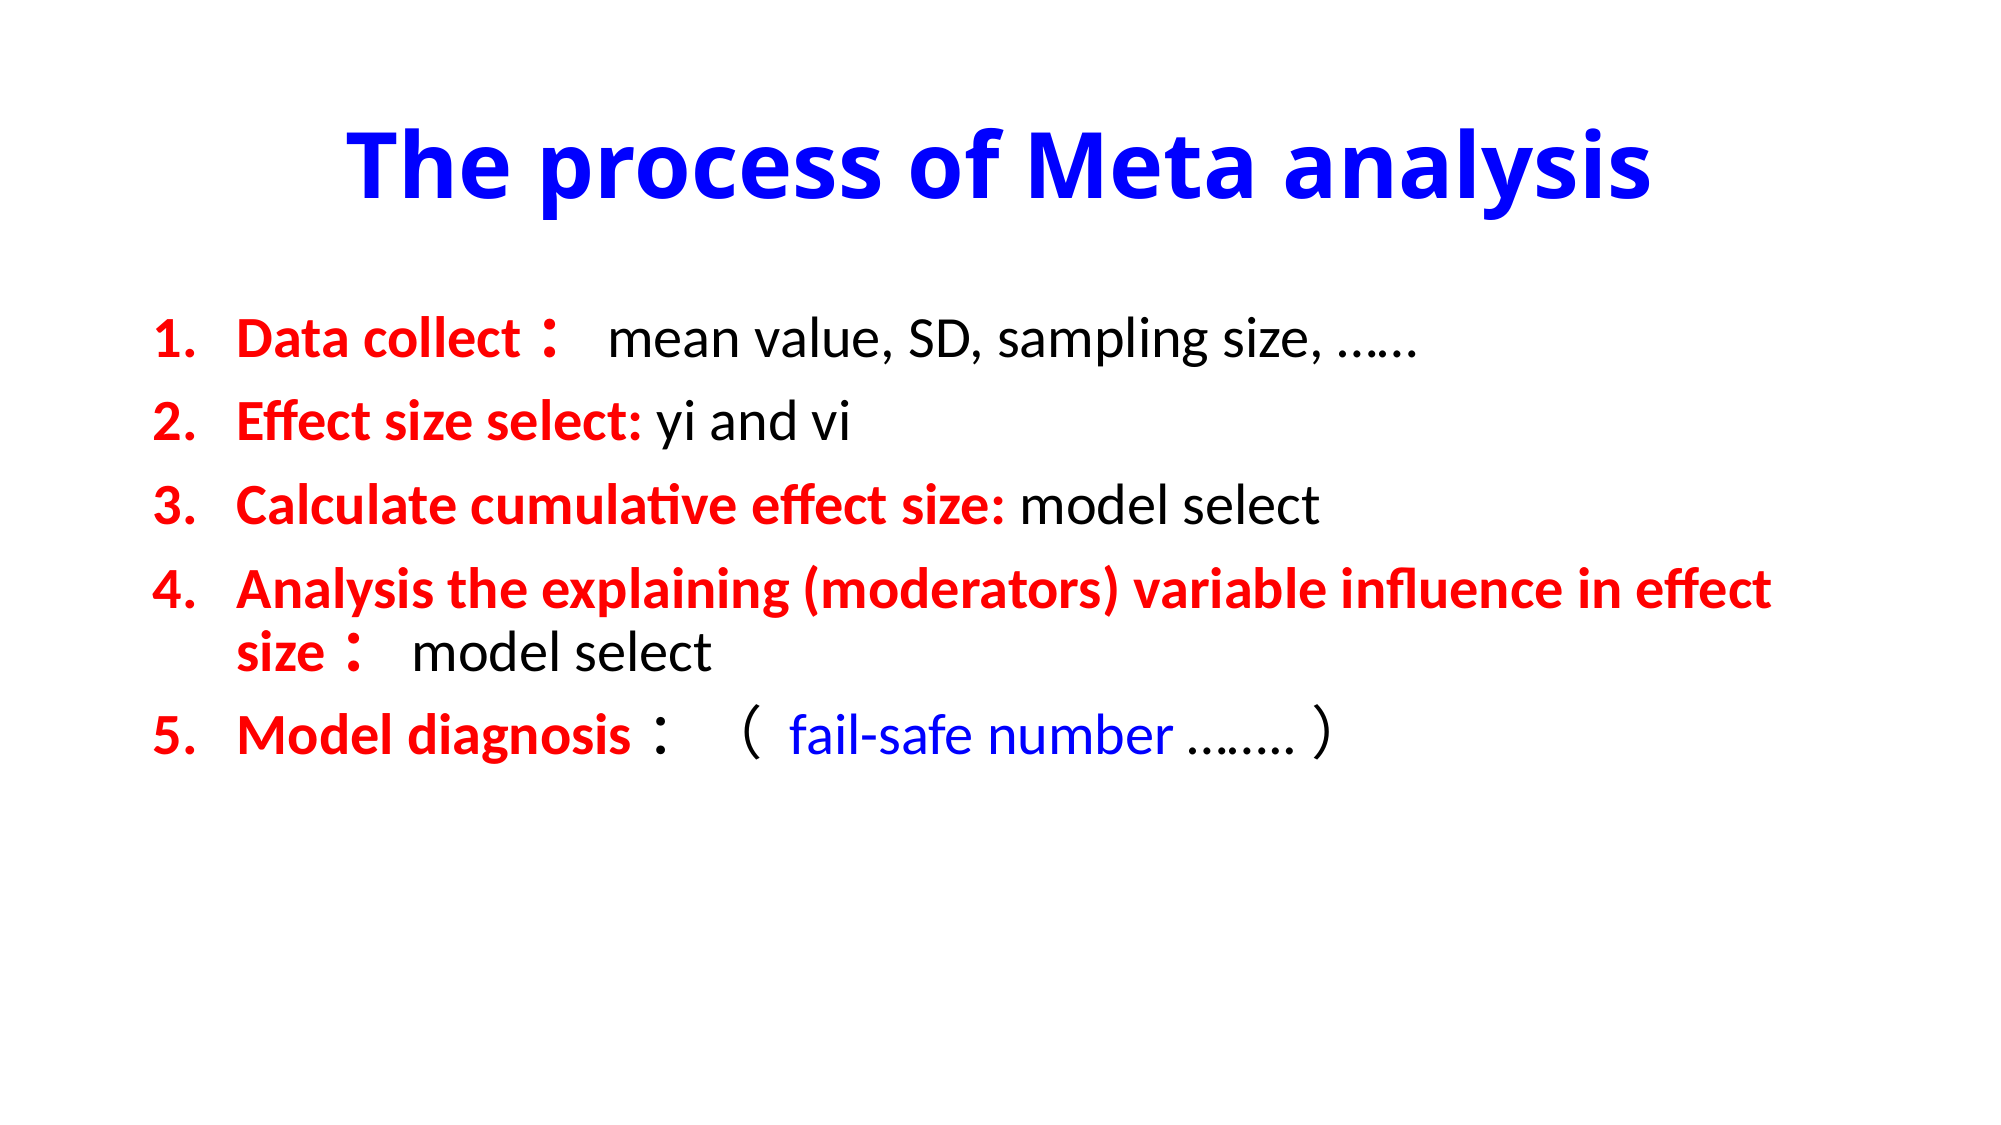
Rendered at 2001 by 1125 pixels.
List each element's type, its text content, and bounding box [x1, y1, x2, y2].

list Data collect：mean value, SD, sampling size, …… Effect size select: yi and vi Calculate cumulative effect size: model select Analysis the explaining (moderators) variable influence in effect size：model select Model diagnosis：（ fail-safe number ……..） [137, 299, 1863, 817]
title The process of Meta analysis [137, 59, 1863, 278]
